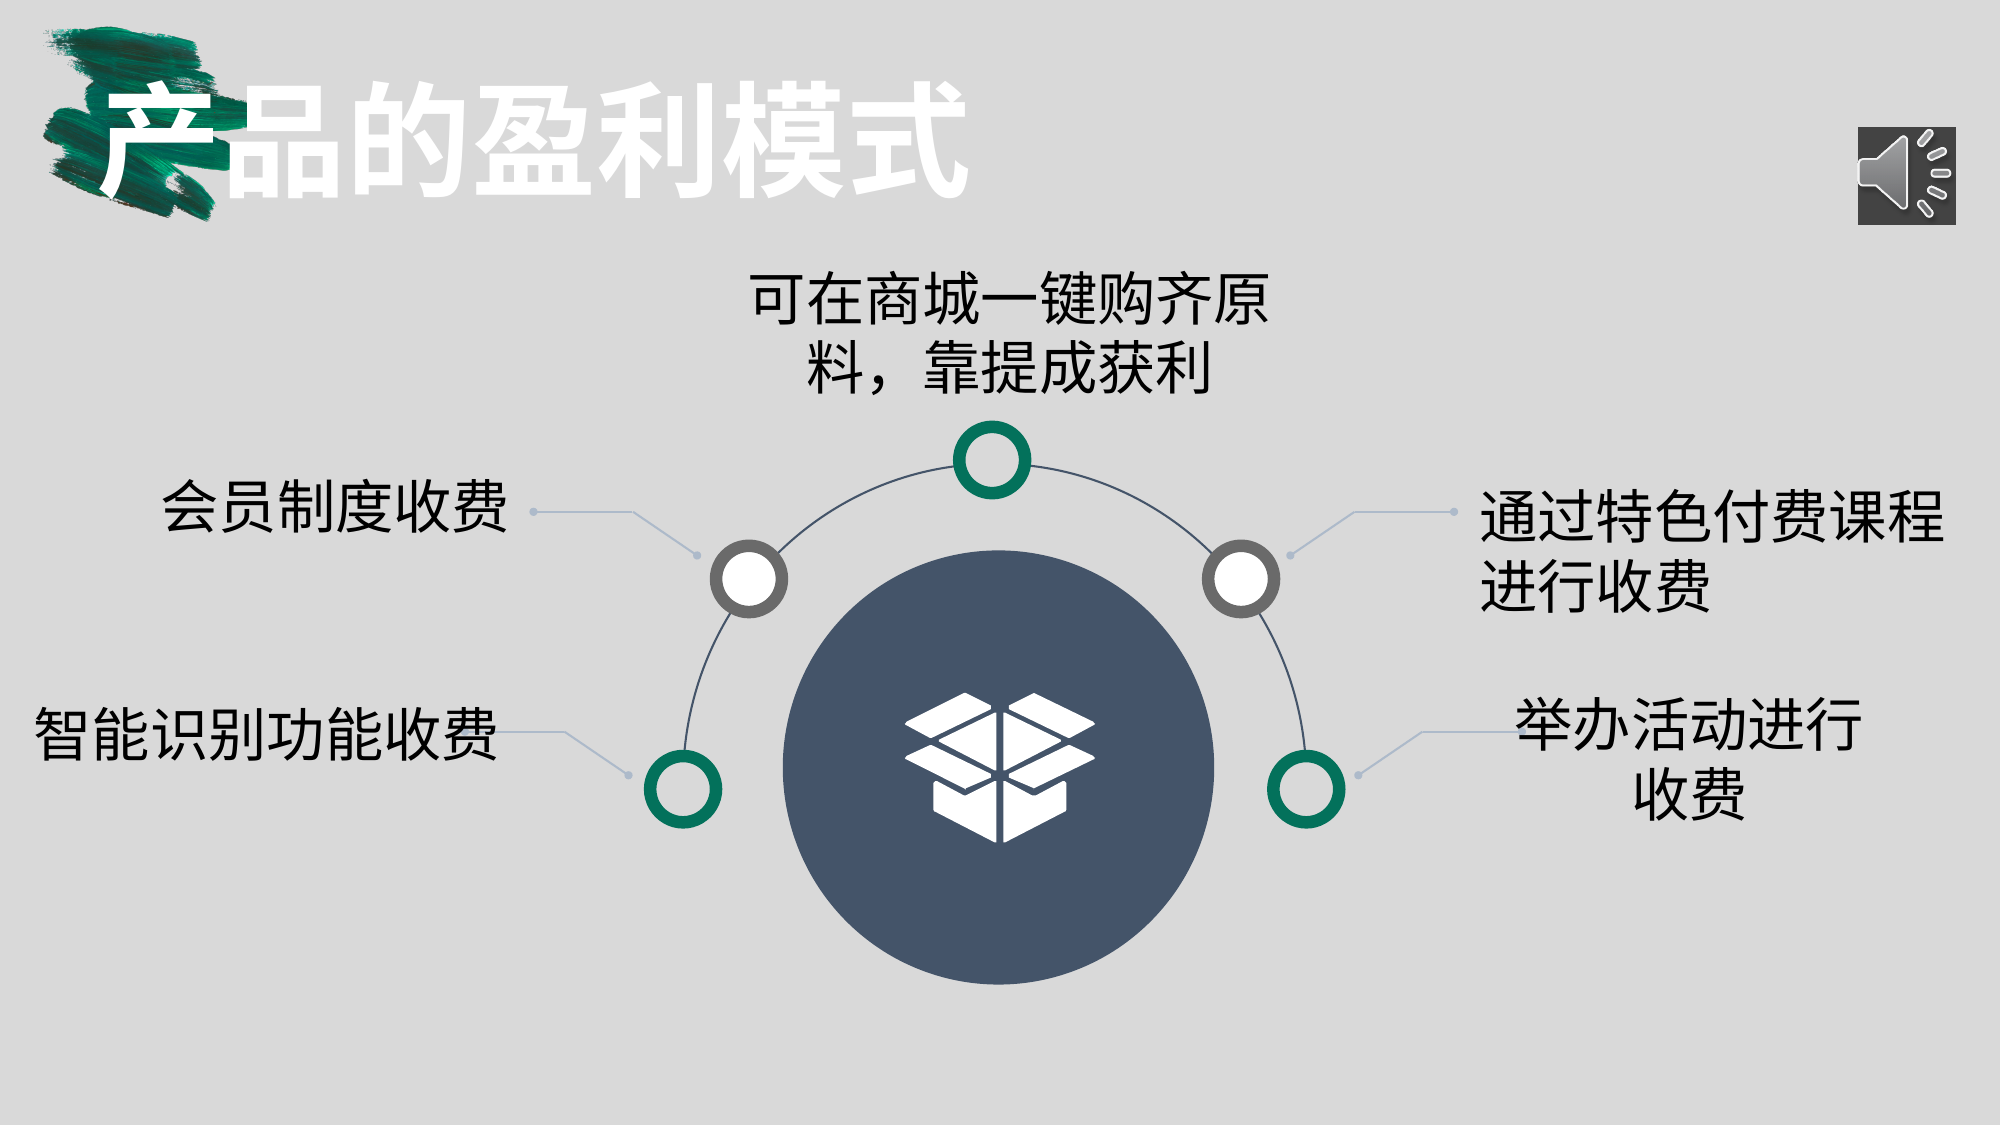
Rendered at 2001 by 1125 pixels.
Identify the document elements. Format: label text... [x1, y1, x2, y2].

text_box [650, 426, 1340, 985]
text_box 可在商城一键购齐原料，靠提成获利 [729, 261, 1291, 402]
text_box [1290, 480, 1948, 622]
picture [1857, 126, 1958, 227]
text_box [19, 697, 629, 776]
picture [42, 26, 256, 222]
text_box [1358, 688, 1882, 830]
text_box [126, 470, 698, 556]
text_box 产品的盈利模式 [256, 54, 1096, 220]
